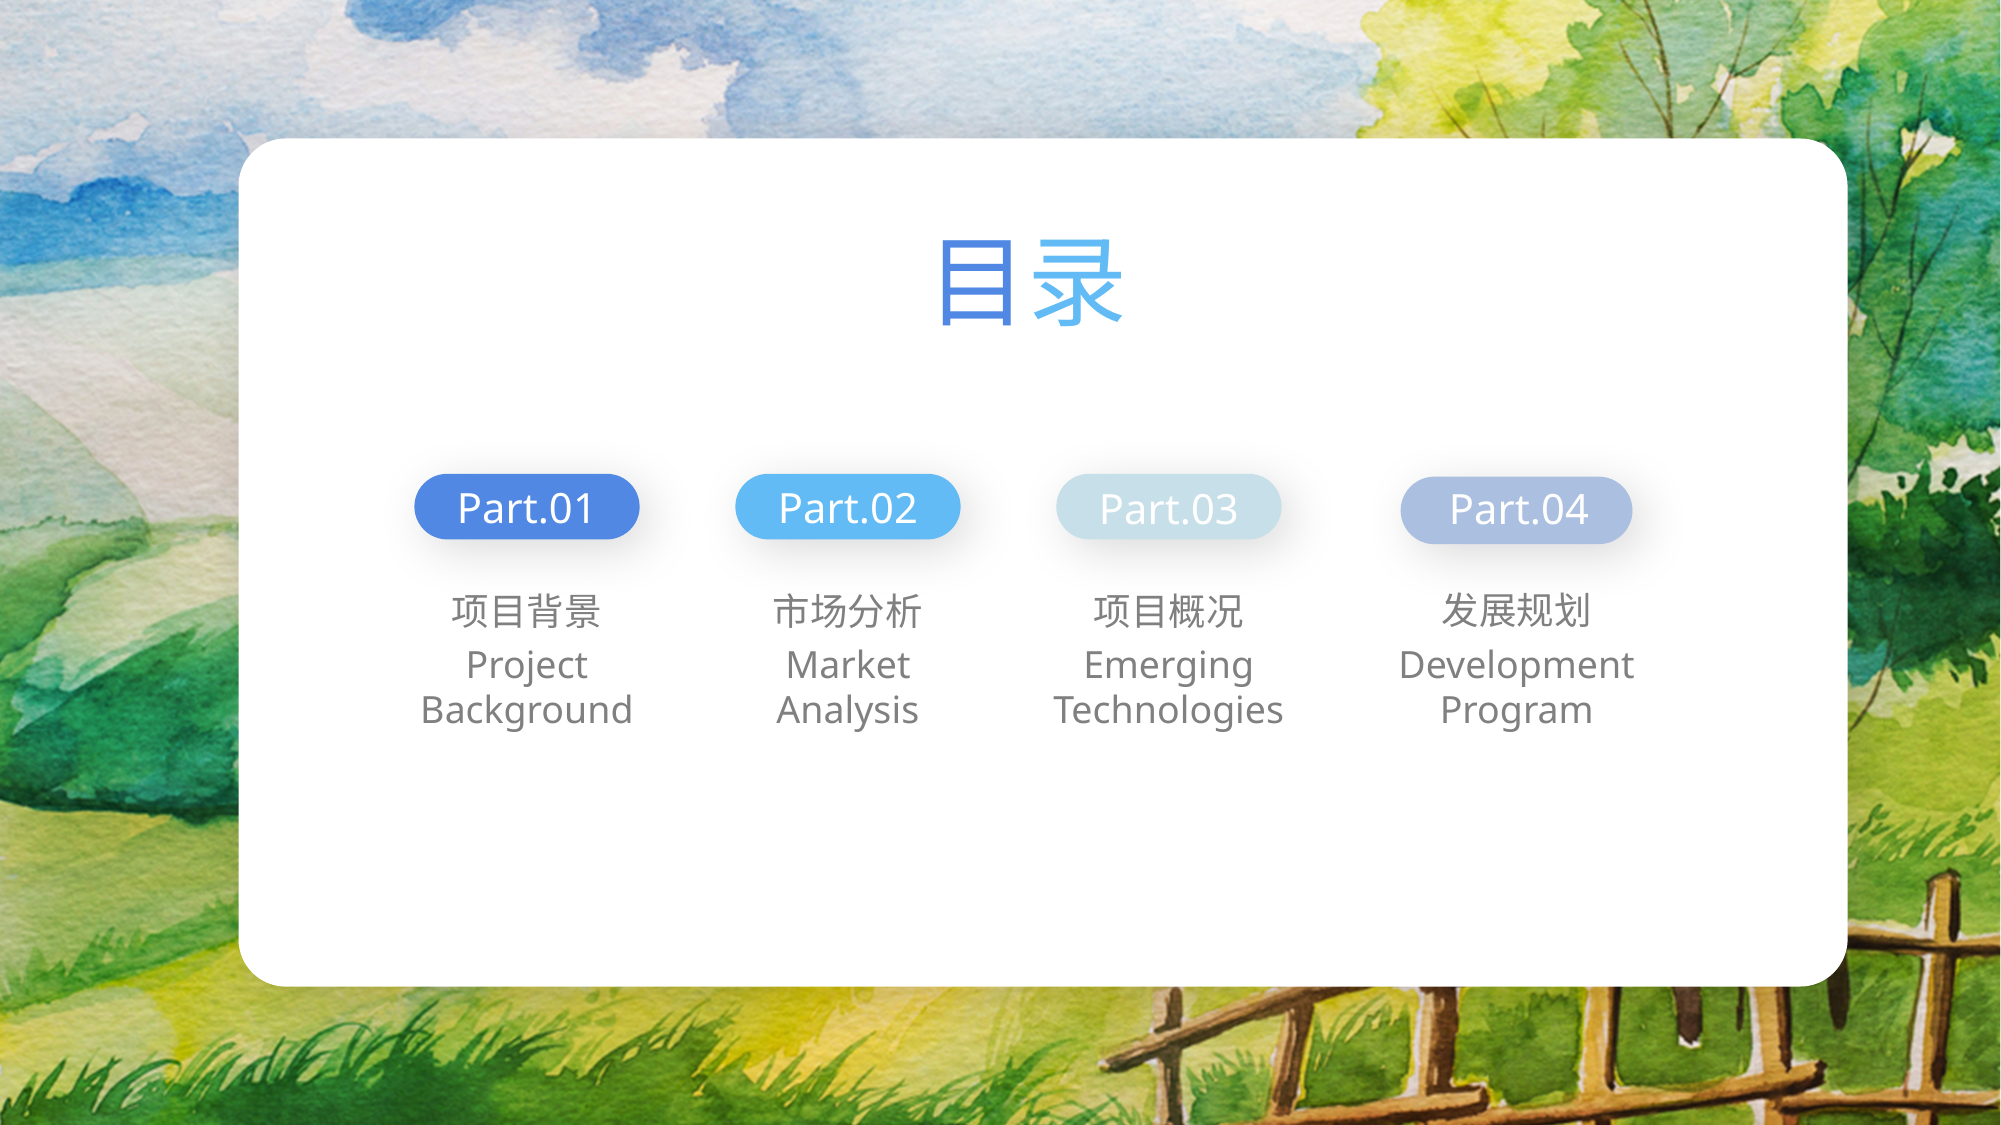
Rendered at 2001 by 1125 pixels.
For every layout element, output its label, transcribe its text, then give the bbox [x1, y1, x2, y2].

text_box 目录 [912, 211, 1143, 347]
picture [0, 0, 2001, 1125]
text_box [237, 137, 1849, 988]
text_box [385, 473, 1663, 740]
